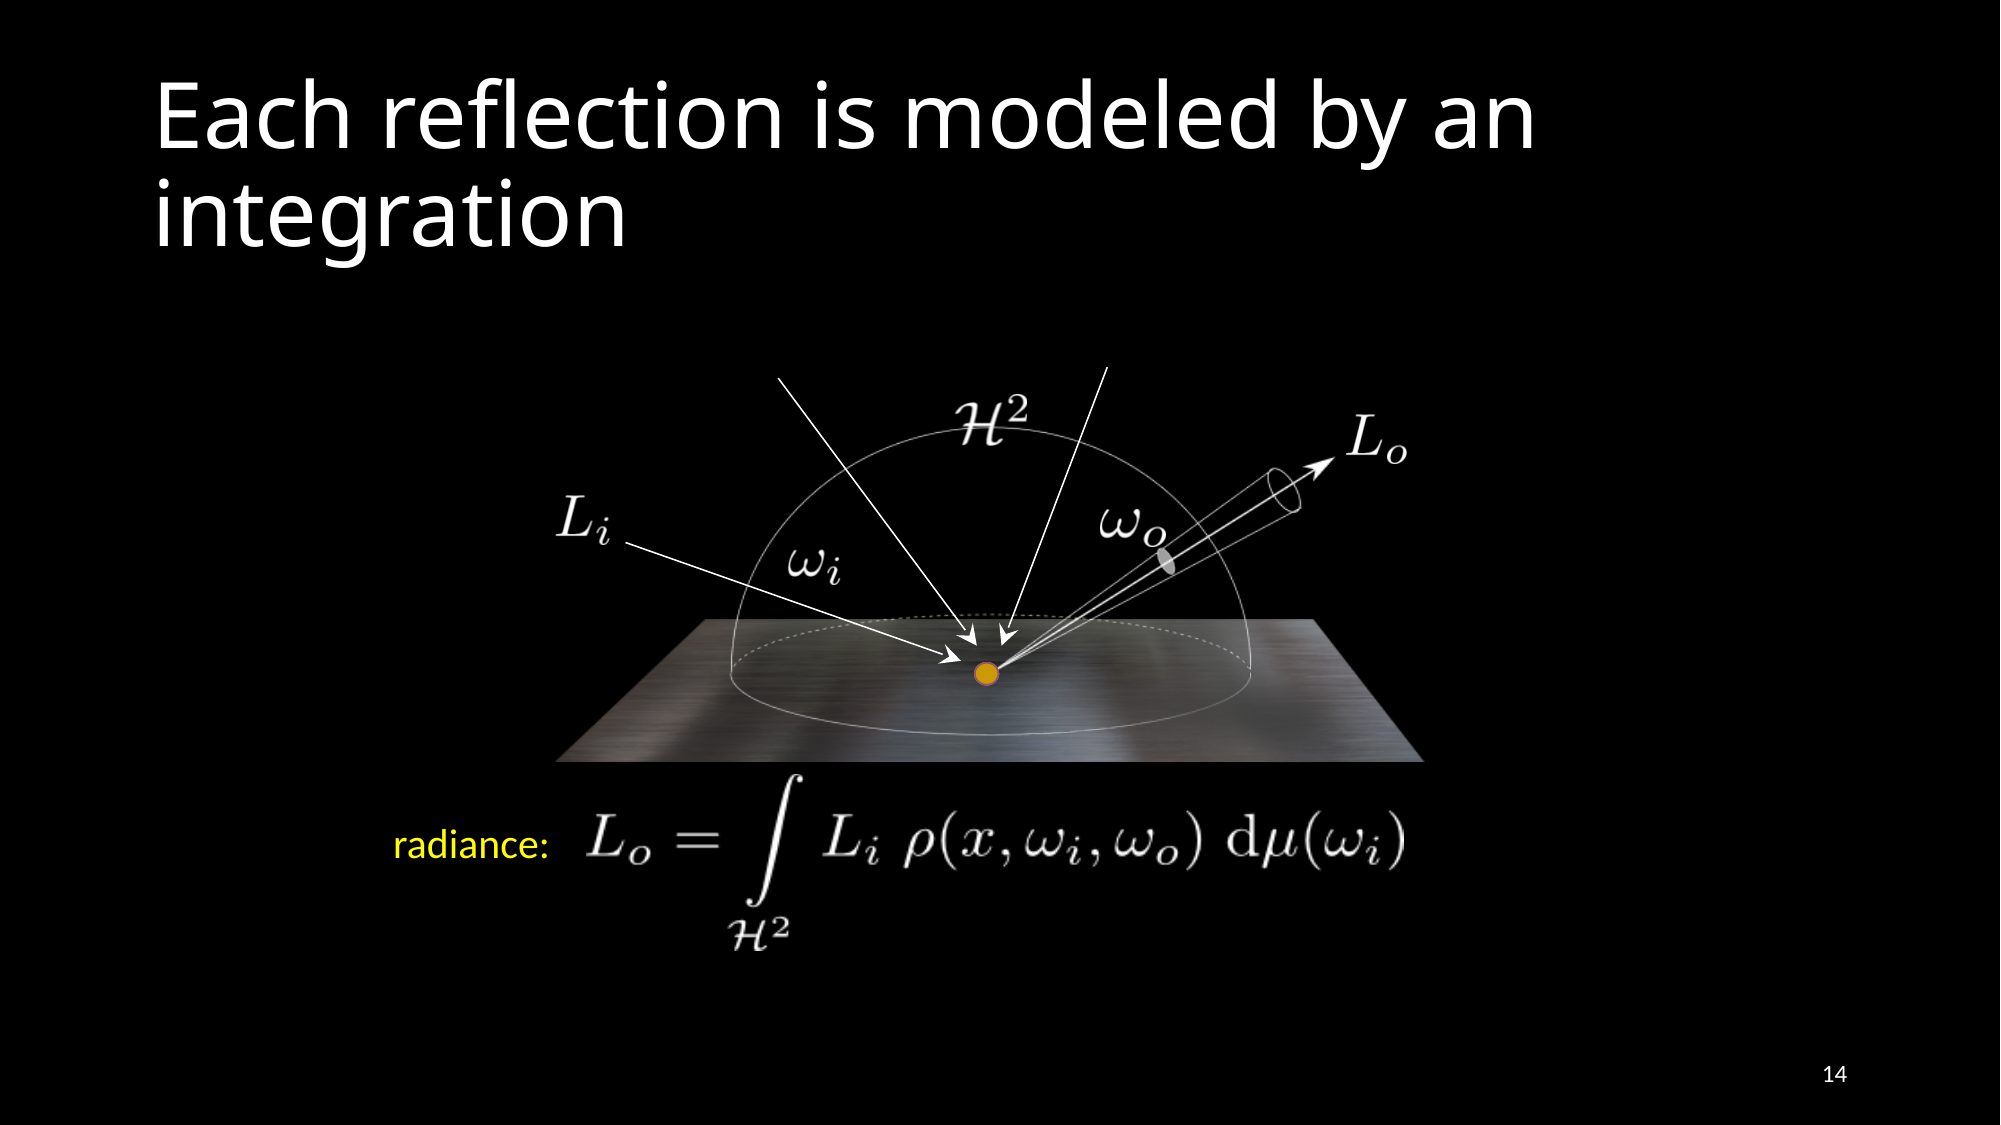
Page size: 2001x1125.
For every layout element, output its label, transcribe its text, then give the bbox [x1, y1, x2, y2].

picture [554, 355, 1425, 951]
title Each reflection is modeled by an integration [137, 59, 1863, 277]
slide_number 14 [1412, 1042, 1863, 1103]
picture [554, 487, 622, 550]
text_box radiance: [378, 808, 566, 874]
